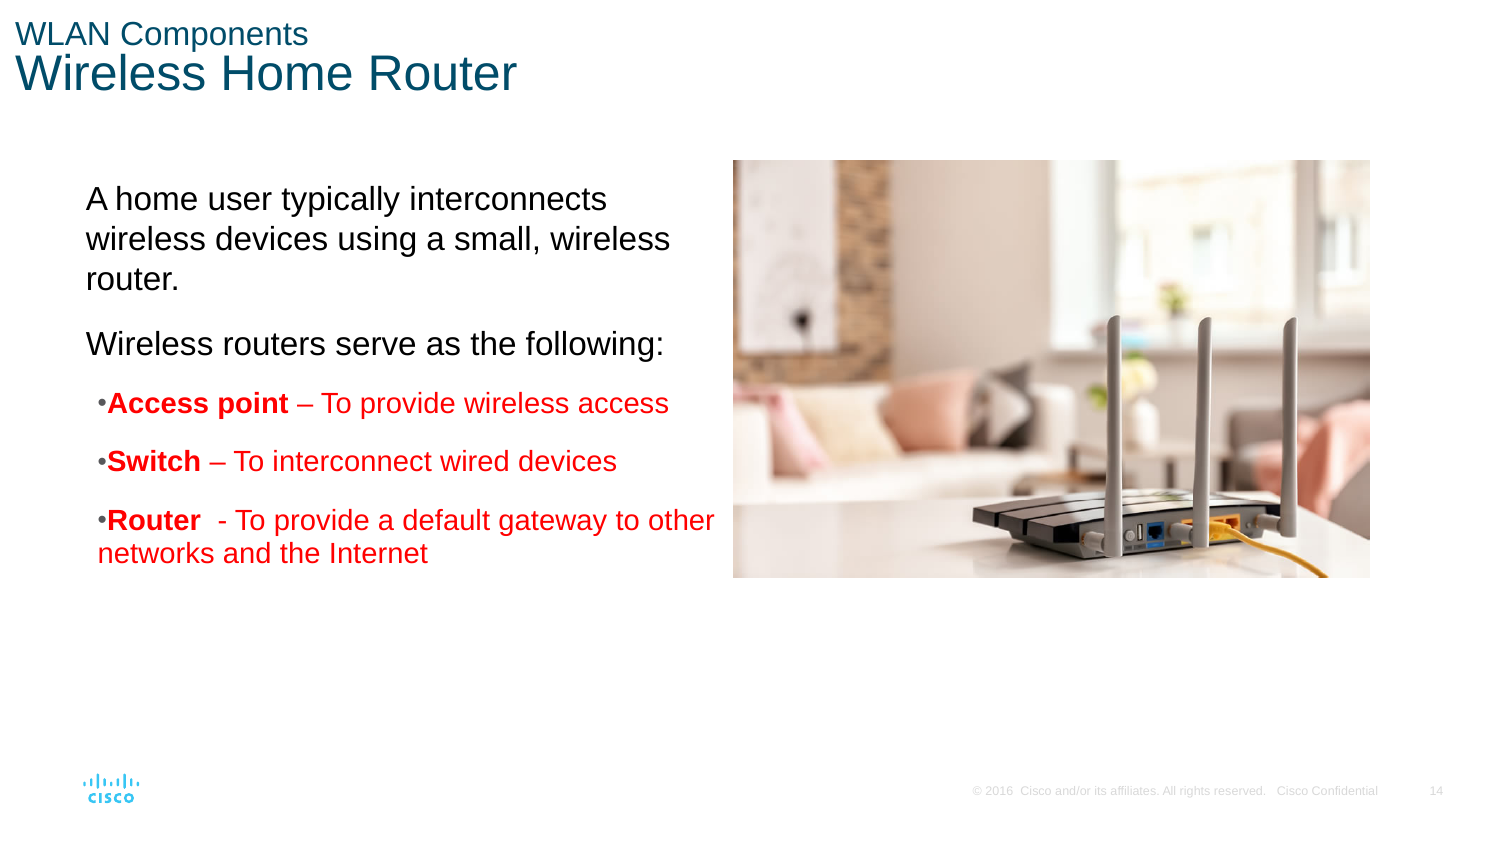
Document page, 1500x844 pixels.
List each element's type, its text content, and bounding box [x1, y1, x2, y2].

list A home user typically interconnects wireless devices using a small, wireless router. Wireless routers serve as the following: Access point – To provide wireless access Switch – To interconnect wired devices Router - To provide a default gateway to other networks and the Internet [70, 169, 750, 674]
title WLAN Components Wireless Home Router [0, 0, 1369, 121]
picture [733, 160, 1370, 578]
